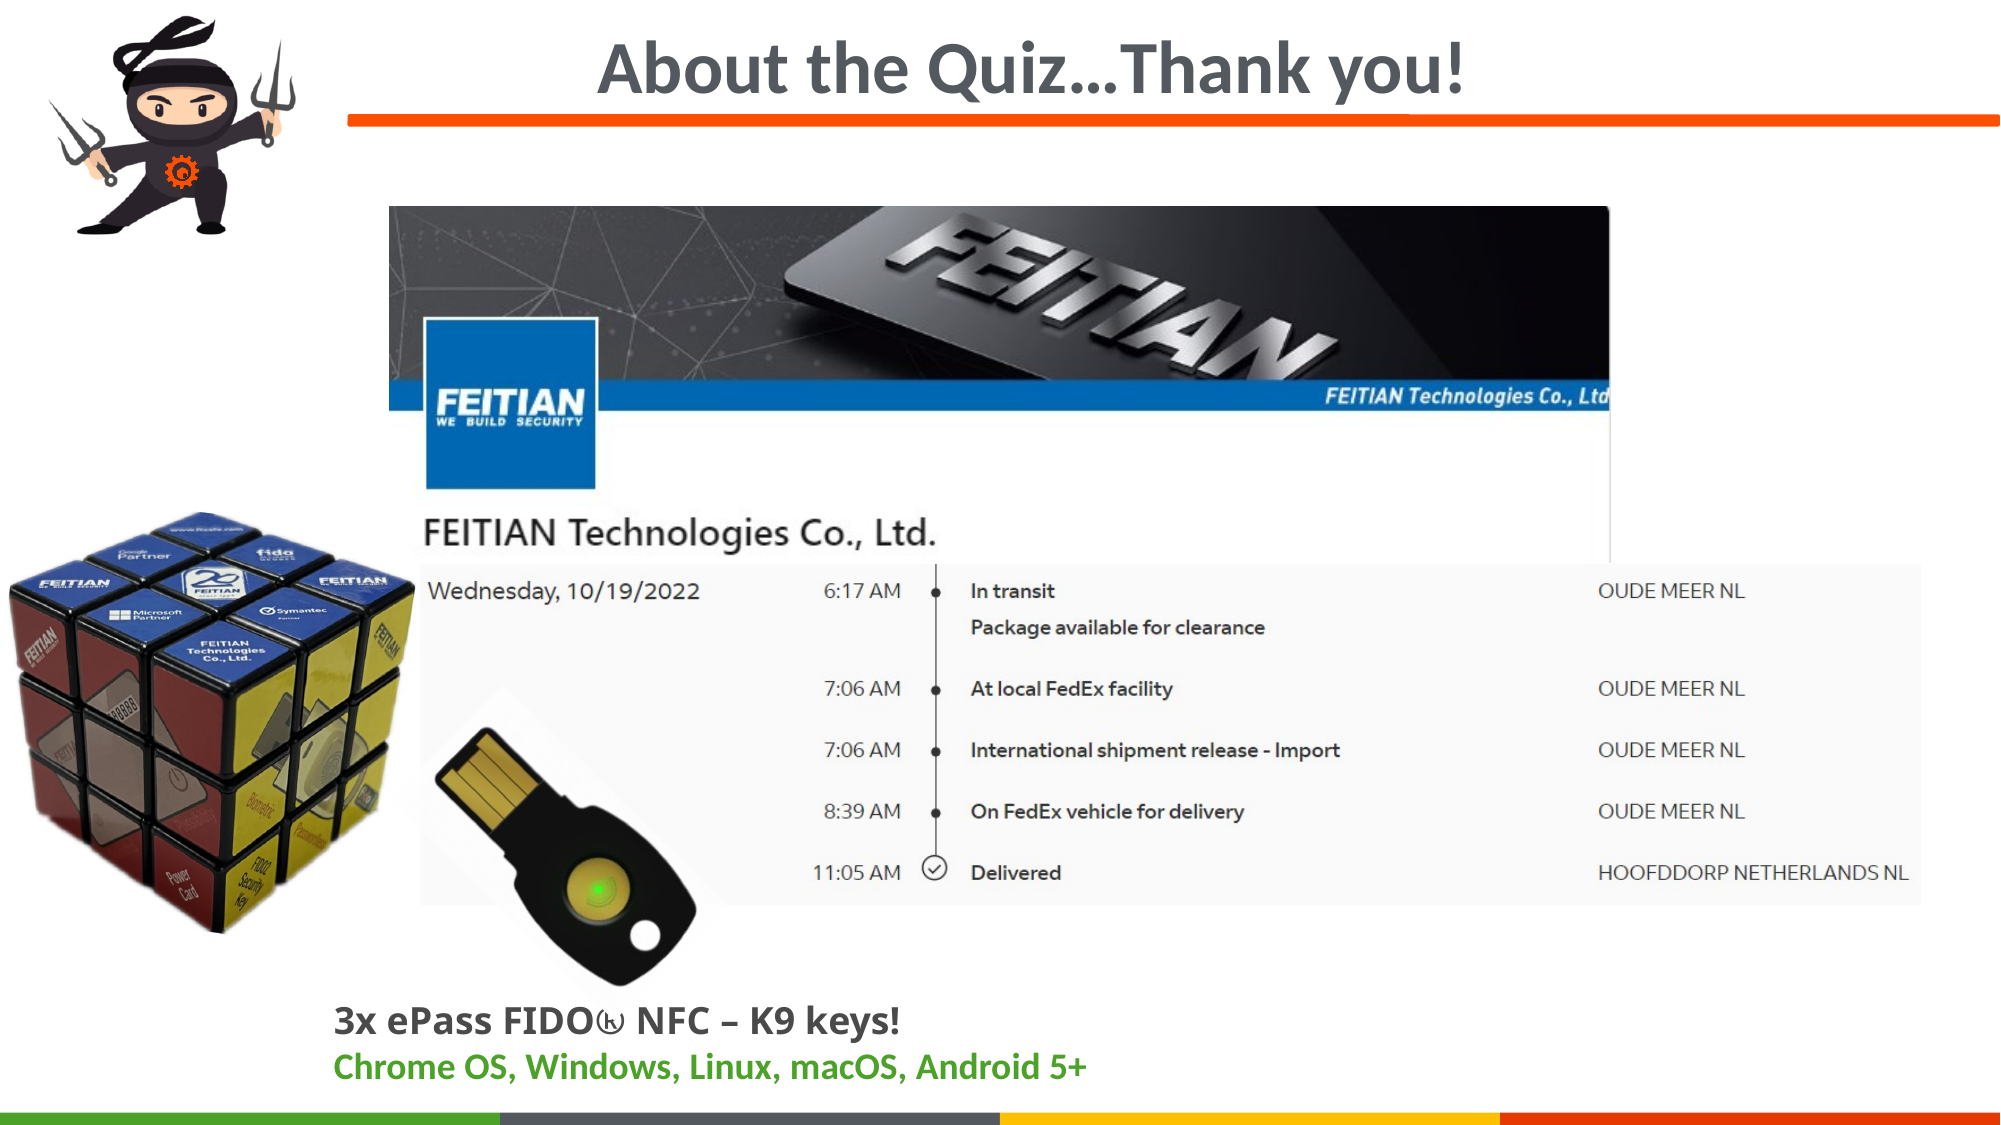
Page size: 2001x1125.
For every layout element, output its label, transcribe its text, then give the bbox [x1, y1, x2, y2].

picture [0, 206, 1921, 1020]
text_box 3x ePass FIDO® NFC – K9 keys! Chrome OS, Windows, Linux, macOS, Android 5+ [318, 989, 1108, 1095]
list About the Quiz…Thank you! [383, 21, 1683, 114]
picture [33, 6, 310, 247]
